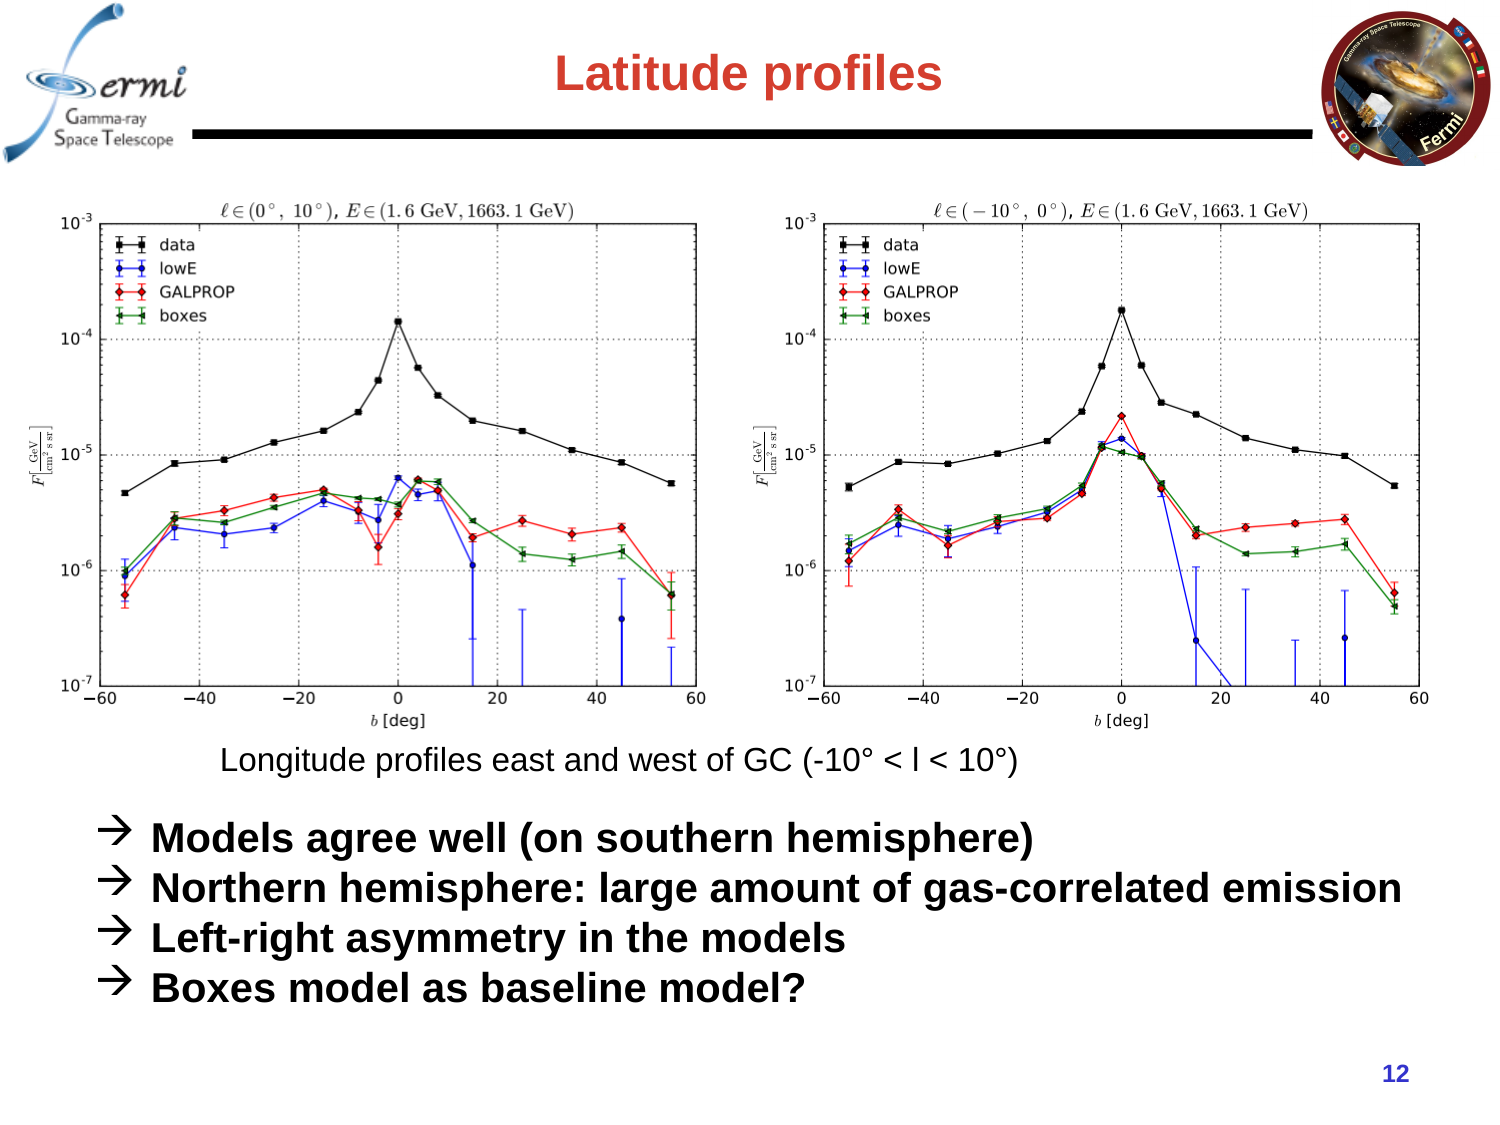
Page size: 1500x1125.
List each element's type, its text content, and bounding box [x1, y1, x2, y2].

slide_number 11 [1074, 1042, 1425, 1103]
picture [0, 0, 1500, 742]
title Latitude profiles [185, 16, 1313, 125]
text_box Models agree well (on southern hemisphere) Northern hemisphere: large amount of gas-correlated emission Left-right asymmetry in the models Boxes model as baseline model? [94, 803, 1406, 1072]
text_box Longitude profiles east and west of GC (-10° < l < 10°) [205, 751, 1359, 786]
